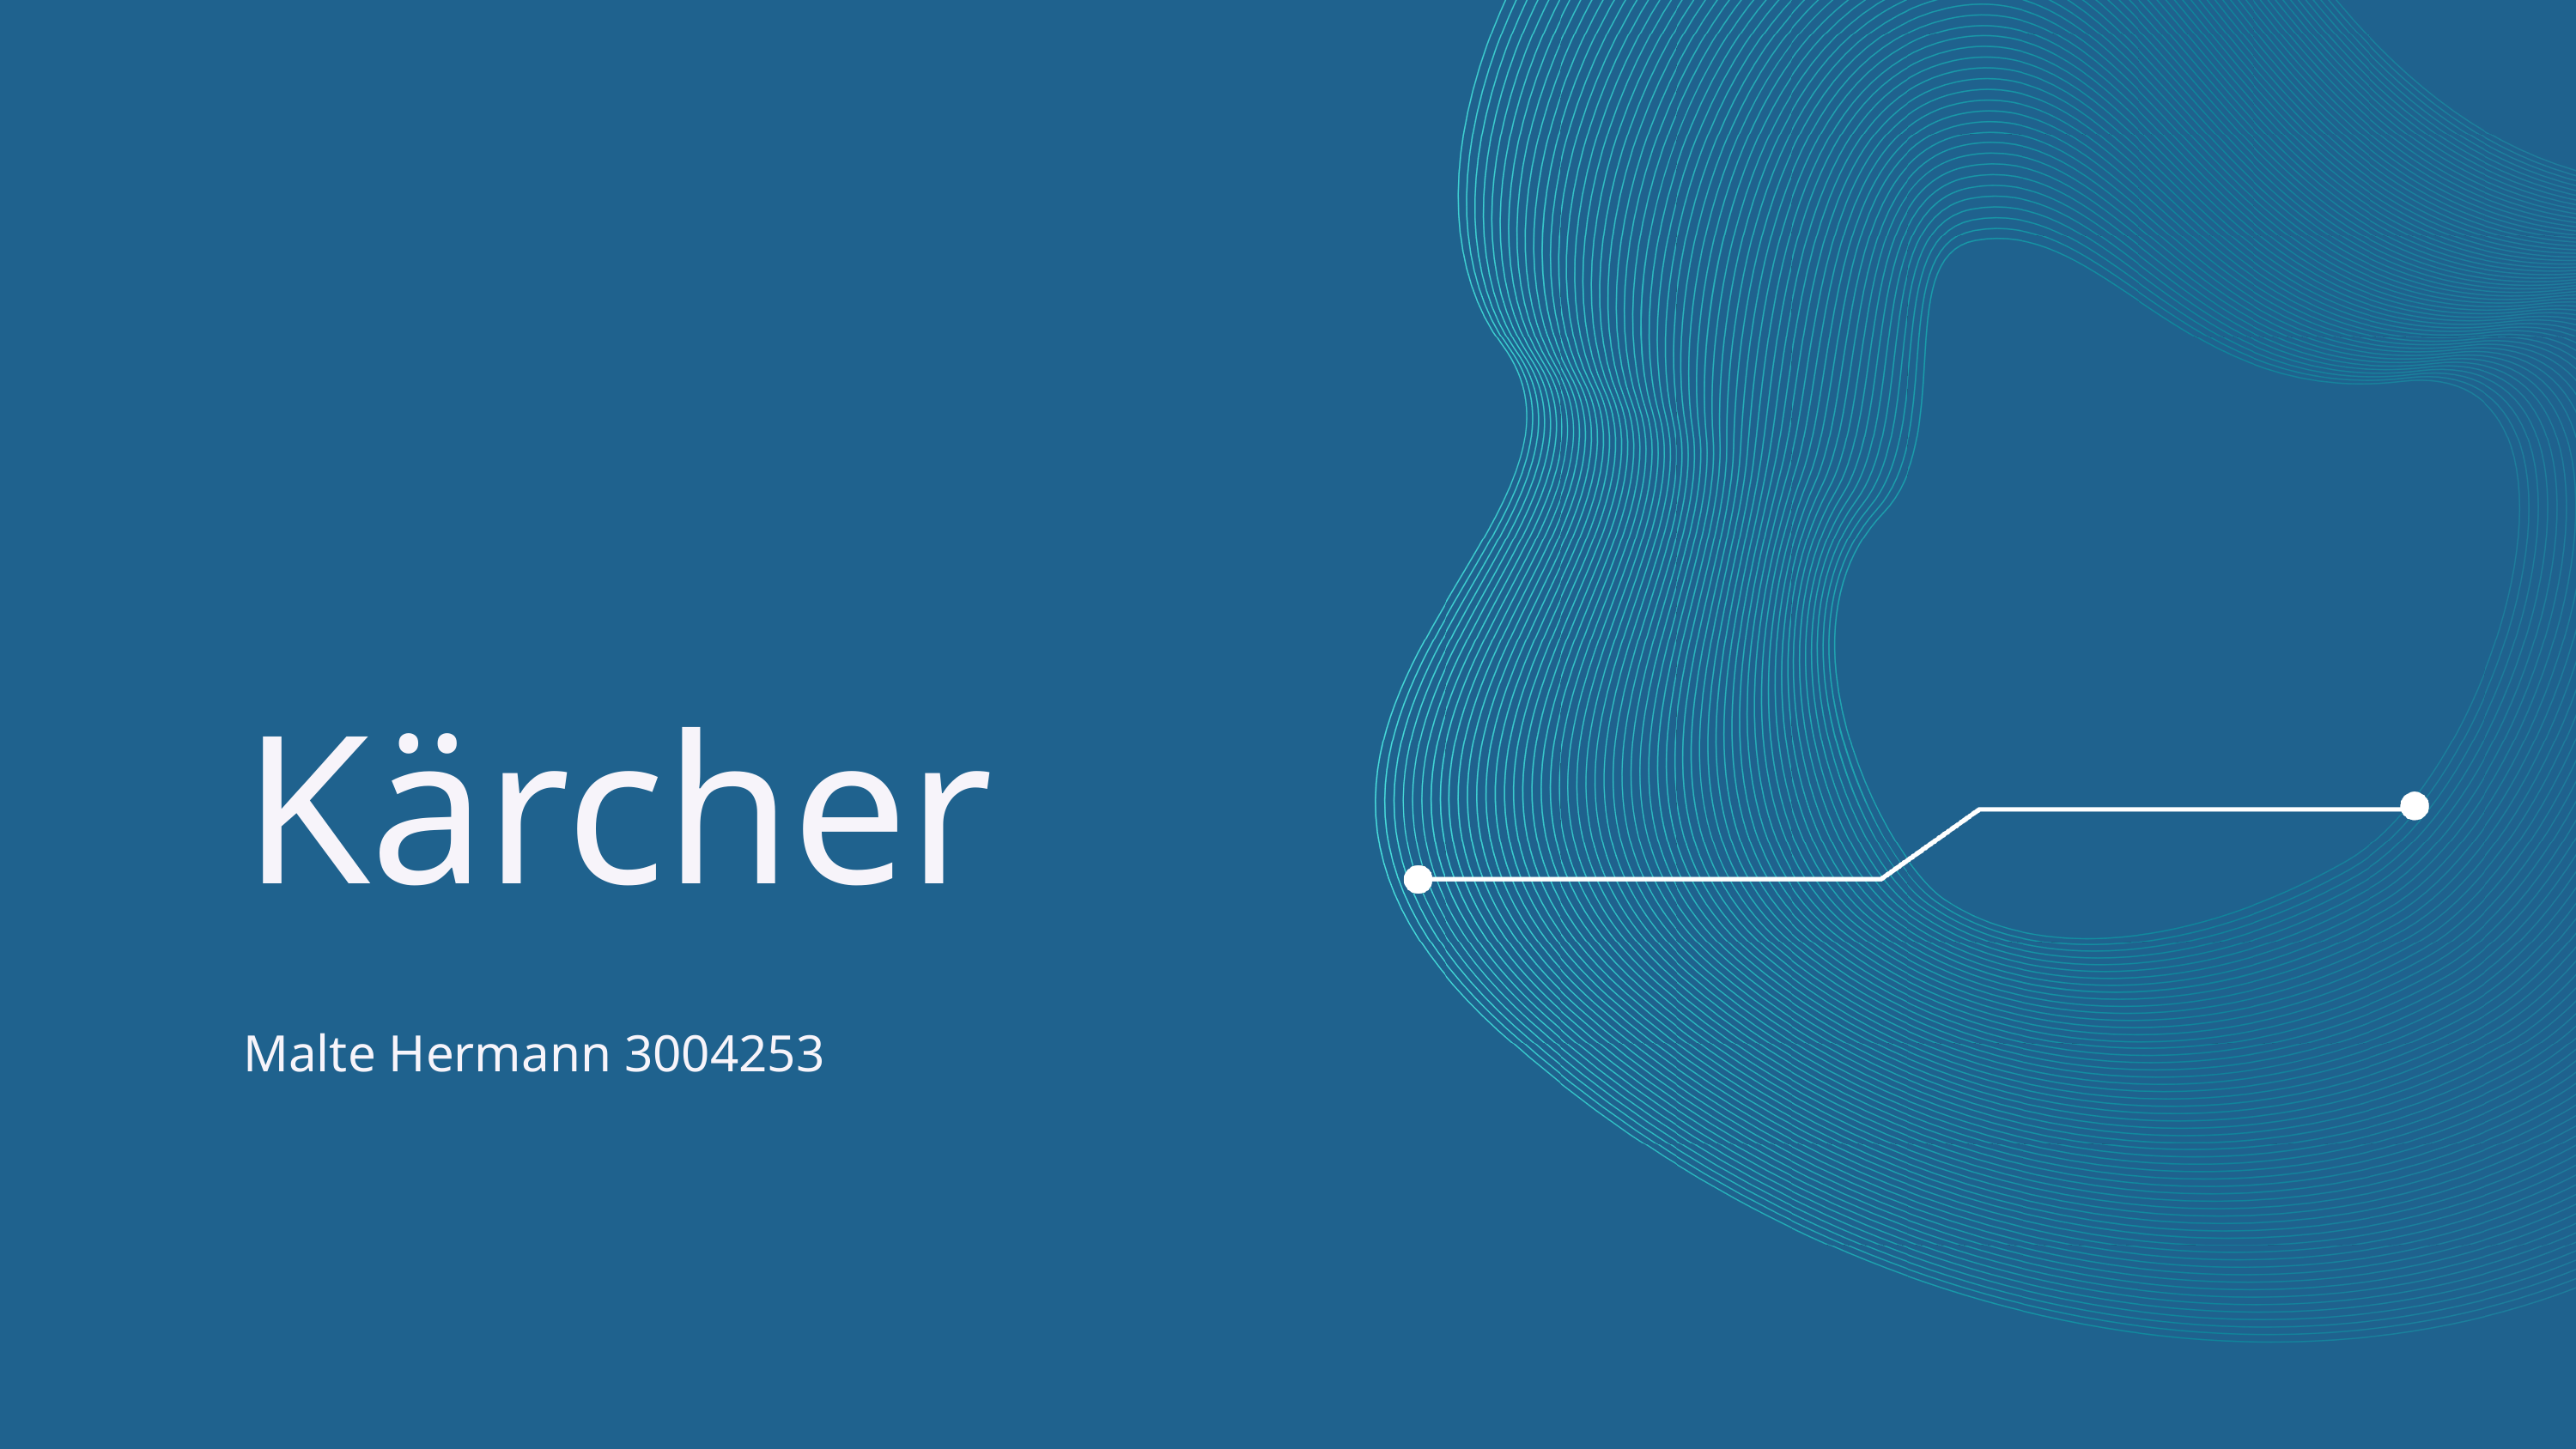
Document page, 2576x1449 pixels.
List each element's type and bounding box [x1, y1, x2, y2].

text_box [1830, 791, 2432, 894]
text_box [1330, 0, 2576, 1346]
text_box [243, 688, 1824, 1078]
